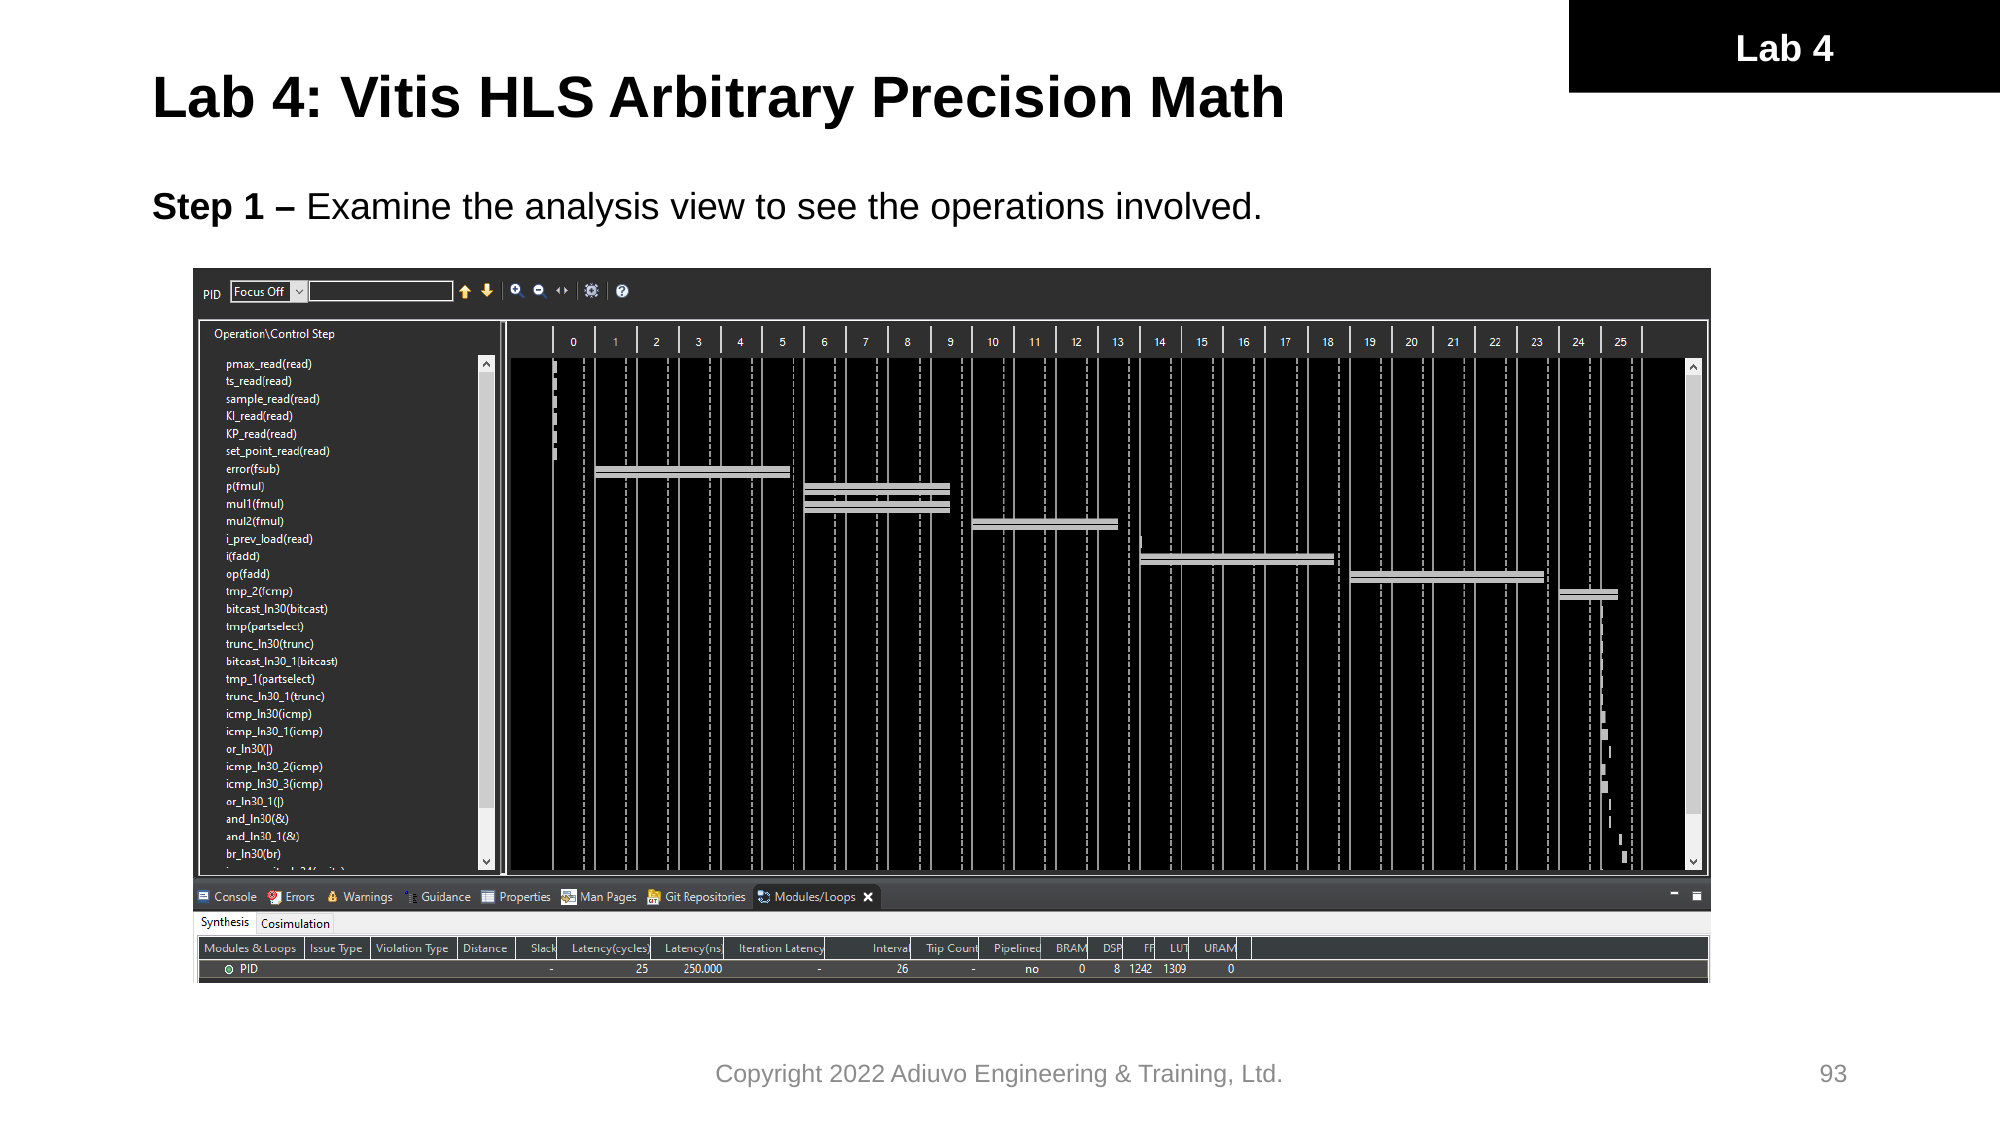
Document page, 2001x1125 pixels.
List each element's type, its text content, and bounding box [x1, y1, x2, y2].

picture [193, 268, 1711, 983]
title Lab 4: Vitis HLS Arbitrary Precision Math [137, 59, 1863, 153]
footer Copyright 2022 Adiuvo Engineering & Training, Ltd. [662, 1042, 1338, 1103]
slide_number 93 [1412, 1042, 1863, 1103]
text_box Lab 4 [1568, 0, 2000, 94]
text_box Step 1 – Examine the analysis view to see the operations involved. [137, 174, 1863, 325]
